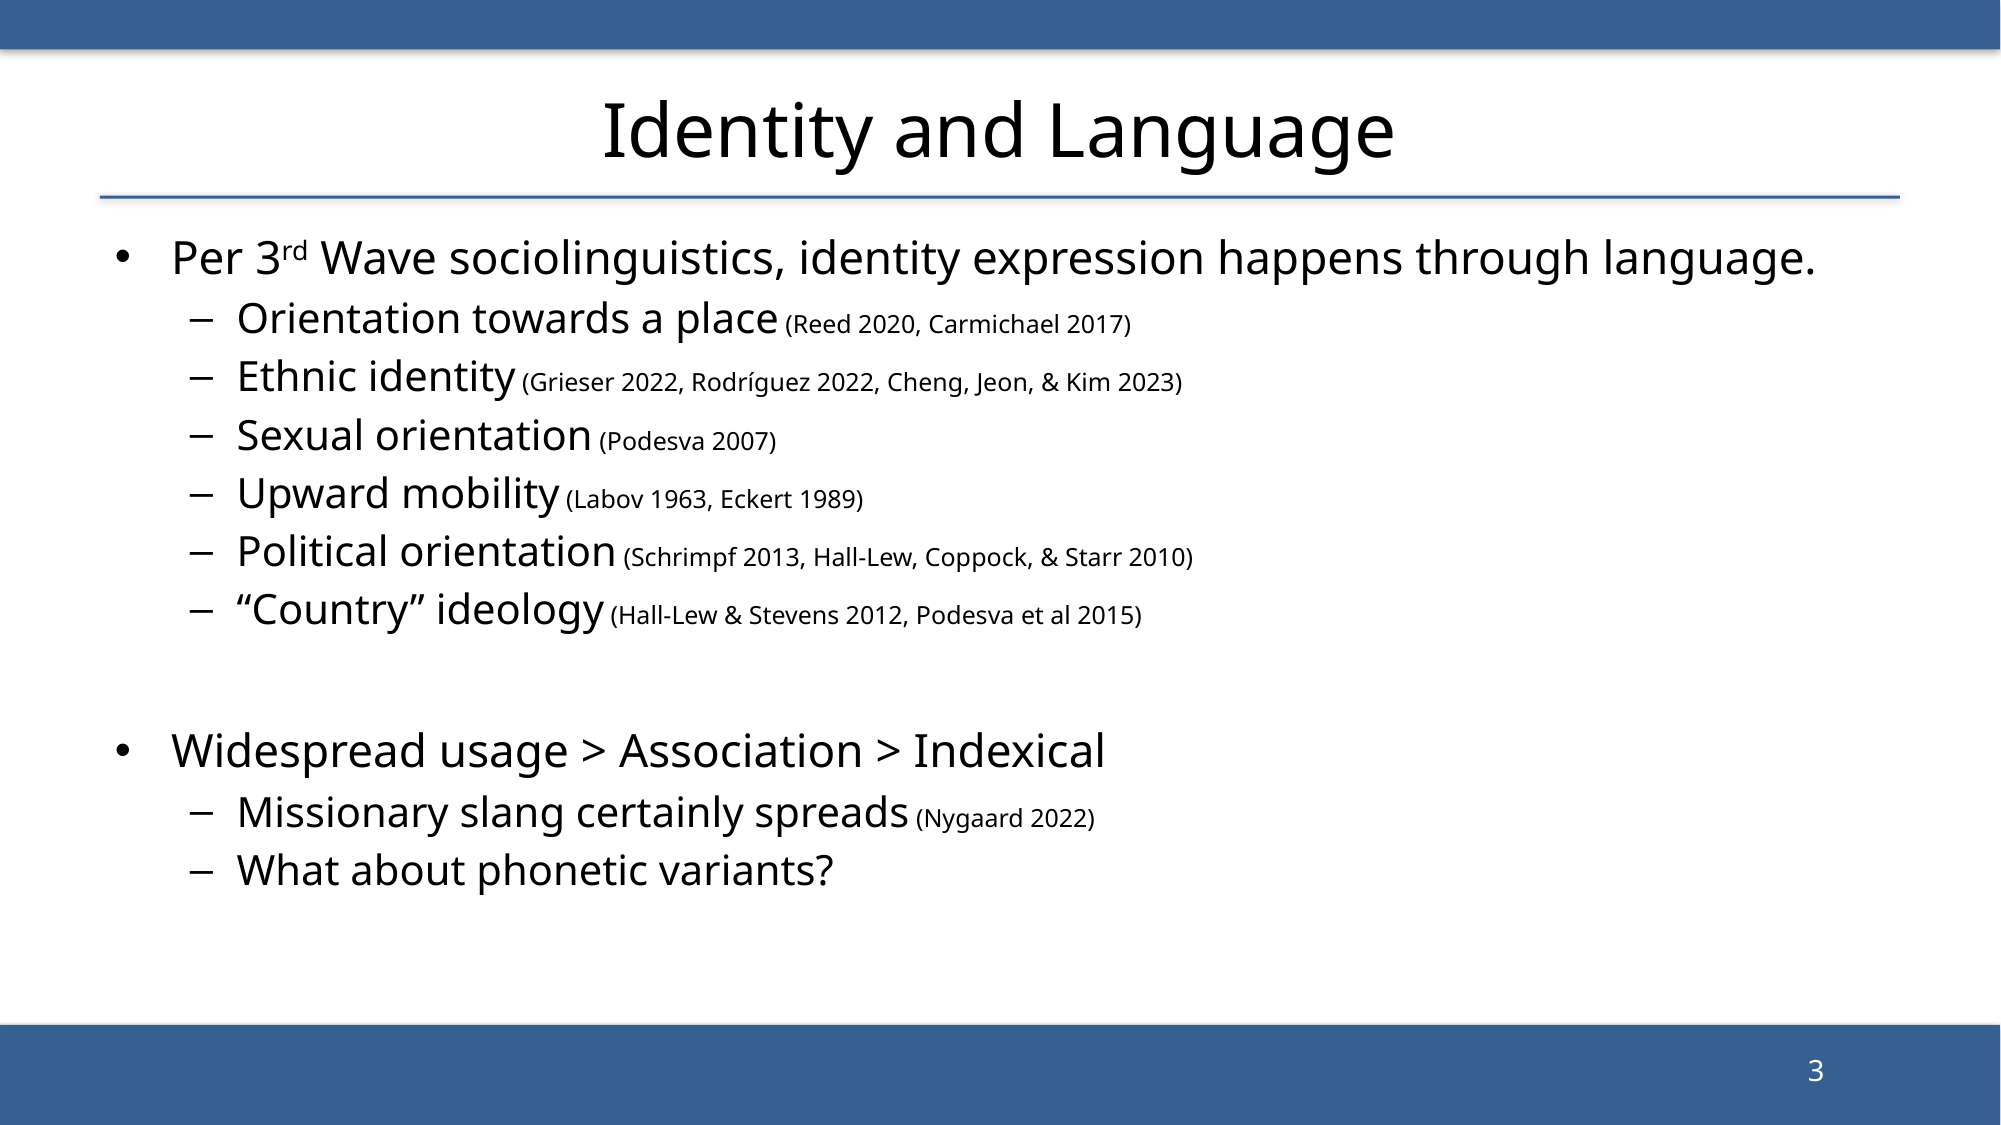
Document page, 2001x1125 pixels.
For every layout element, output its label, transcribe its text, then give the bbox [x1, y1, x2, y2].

title Identity and Language [99, 60, 1900, 195]
list Per 3rd Wave sociolinguistics, identity expression happens through language. Orientation towards a place (Reed 2020, Carmichael 2017) Ethnic identity (Grieser 2022, Rodríguez 2022, Cheng, Jeon, & Kim 2023) Sexual orientation (Podesva 2007) Upward mobility (Labov 1963, Eckert 1989) Political orientation (Schrimpf 2013, Hall-Lew, Coppock, & Starr 2010) “Country” ideology (Hall-Lew & Stevens 2012, Podesva et al 2015) Widespread usage > Association > Indexical Missionary slang certainly spreads (Nygaard 2022) What about phonetic variants? [99, 220, 1900, 1005]
slide_number 3 [1793, 1042, 1900, 1103]
